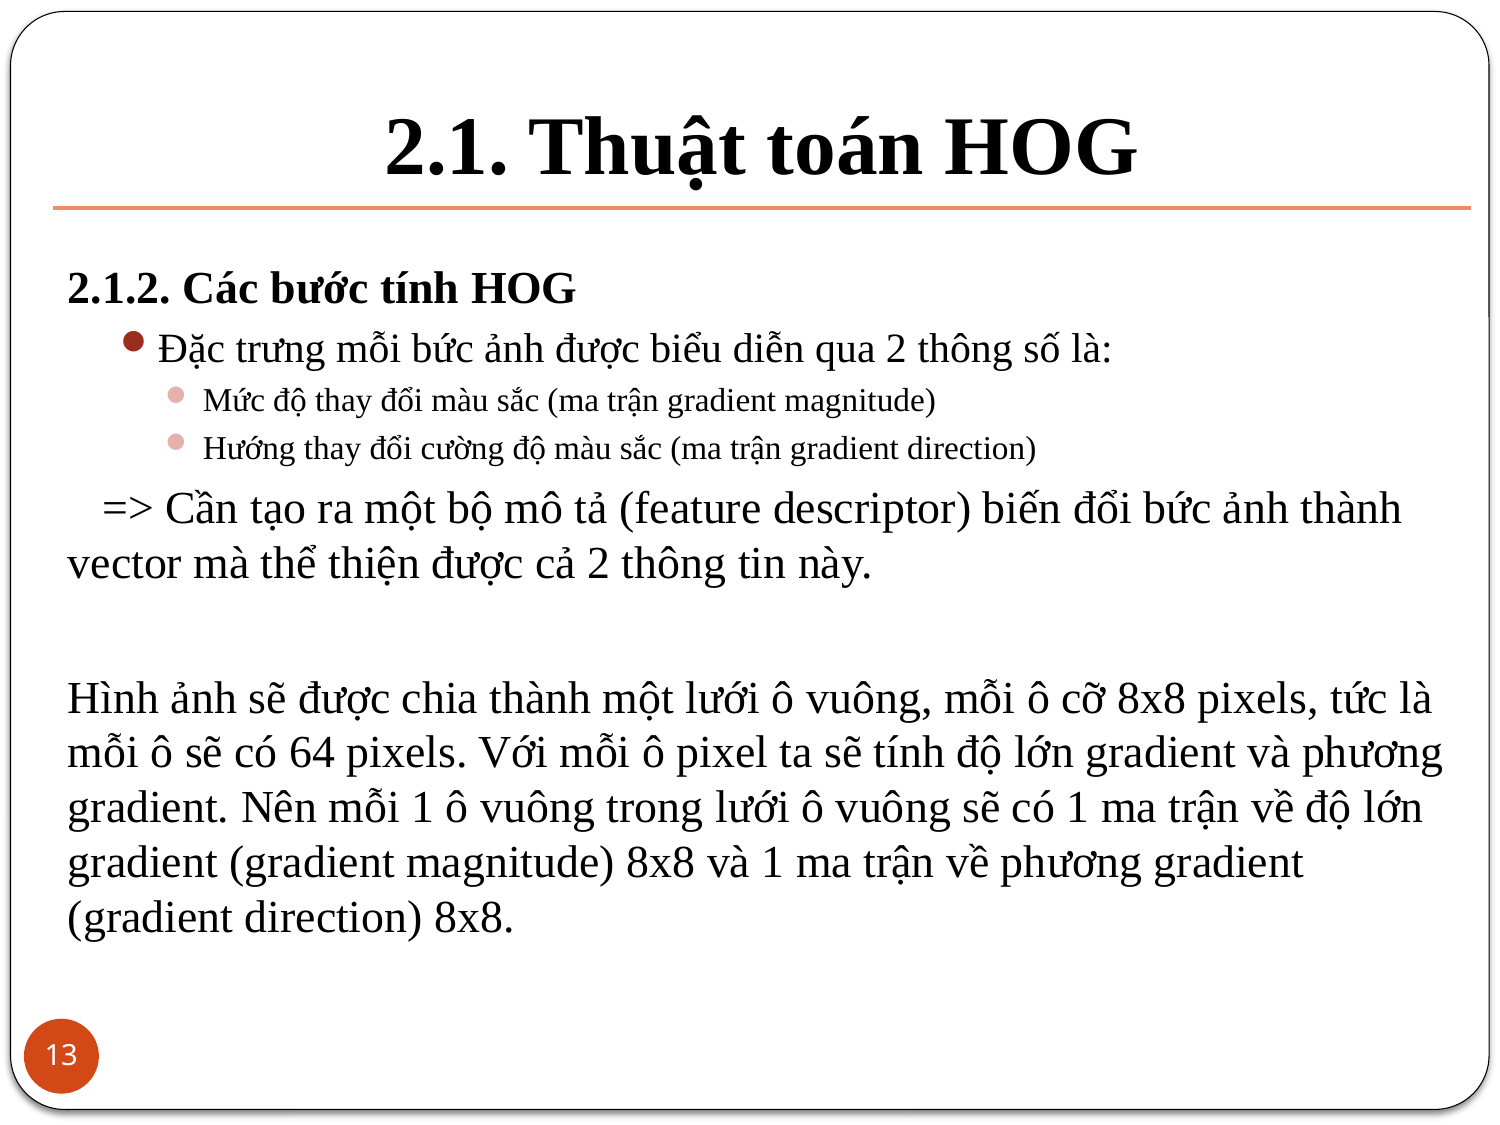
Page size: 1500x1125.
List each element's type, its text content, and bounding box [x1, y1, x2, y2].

list 2.1.2. Các bước tính HOG Đặc trưng mỗi bức ảnh được biểu diễn qua 2 thông số là: Mức độ thay đổi màu sắc (ma trận gradient magnitude) Hướng thay đổi cường độ màu sắc (ma trận gradient direction) => Cần tạo ra một bộ mô tả (feature descriptor) biến đổi bức ảnh thành vector mà thể thiện được cả 2 thông tin này. Hình ảnh sẽ được chia thành một lưới ô vuông, mỗi ô cỡ 8x8 pixels, tức là mỗi ô sẽ có 64 pixels. Với mỗi ô pixel ta sẽ tính độ lớn gradient và phương gradient. Nên mỗi 1 ô vuông trong lưới ô vuông sẽ có 1 ma trận về độ lớn gradient (gradient magnitude) 8x8 và 1 ma trận về phương gradient (gradient direction) 8x8. [53, 250, 1459, 1072]
slide_number 13 [23, 1018, 99, 1094]
title 2.1. Thuật toán HOG [53, 19, 1471, 206]
